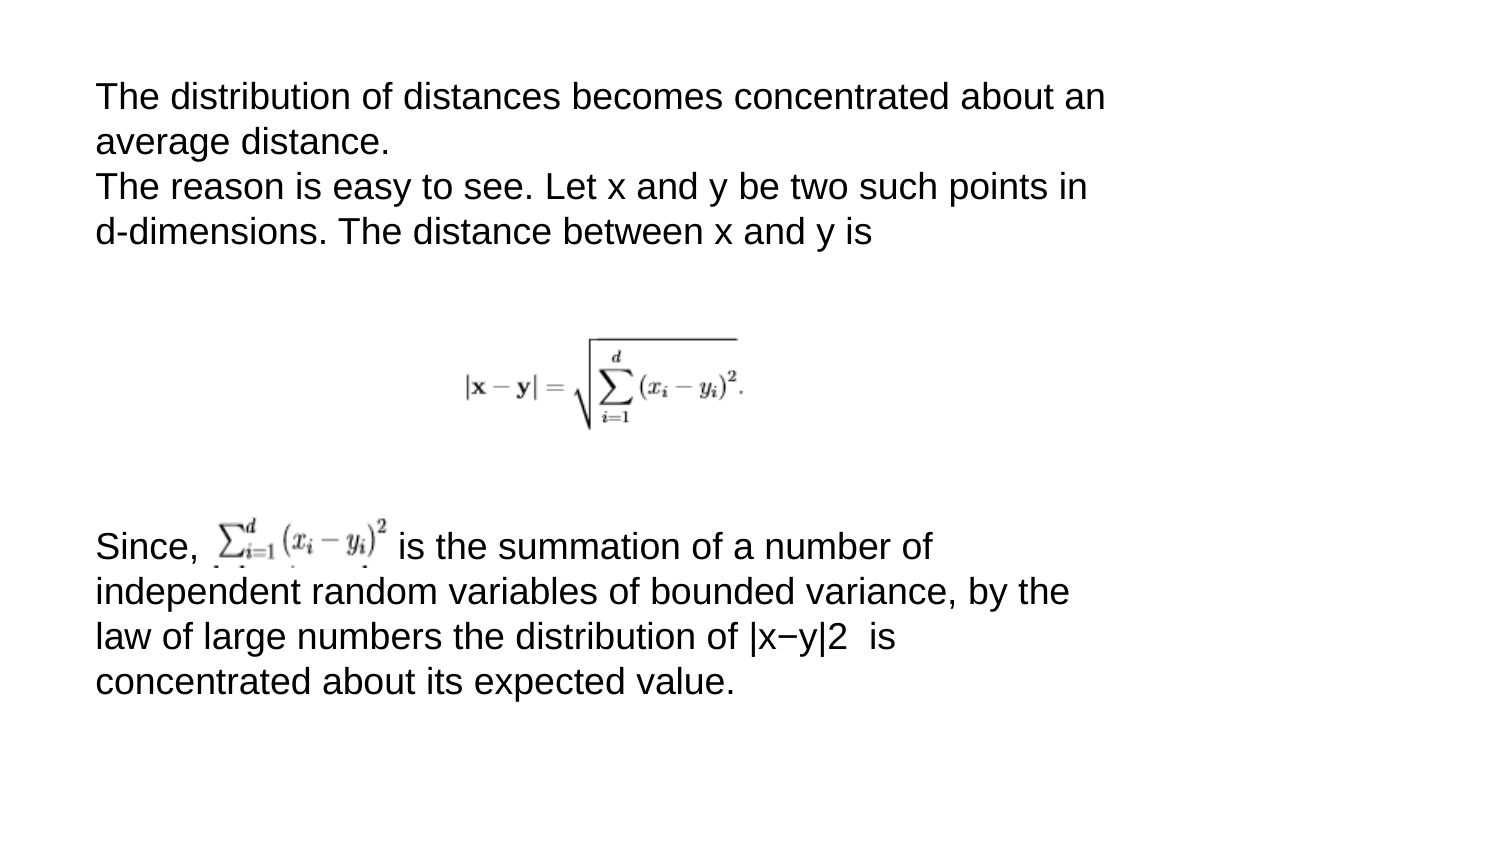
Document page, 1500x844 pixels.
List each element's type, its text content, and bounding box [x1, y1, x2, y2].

title The distribution of distances becomes concentrated about an average distance. The reason is easy to see. Let x and y be two such points in d-dimensions. The distance between x and y is Since, is the summation of a number of independent random variables of bounded variance, by the law of large numbers the distribution of |x−y|2 is concentrated about its expected value. [80, 73, 1125, 745]
picture [384, 336, 793, 455]
picture [212, 517, 398, 568]
